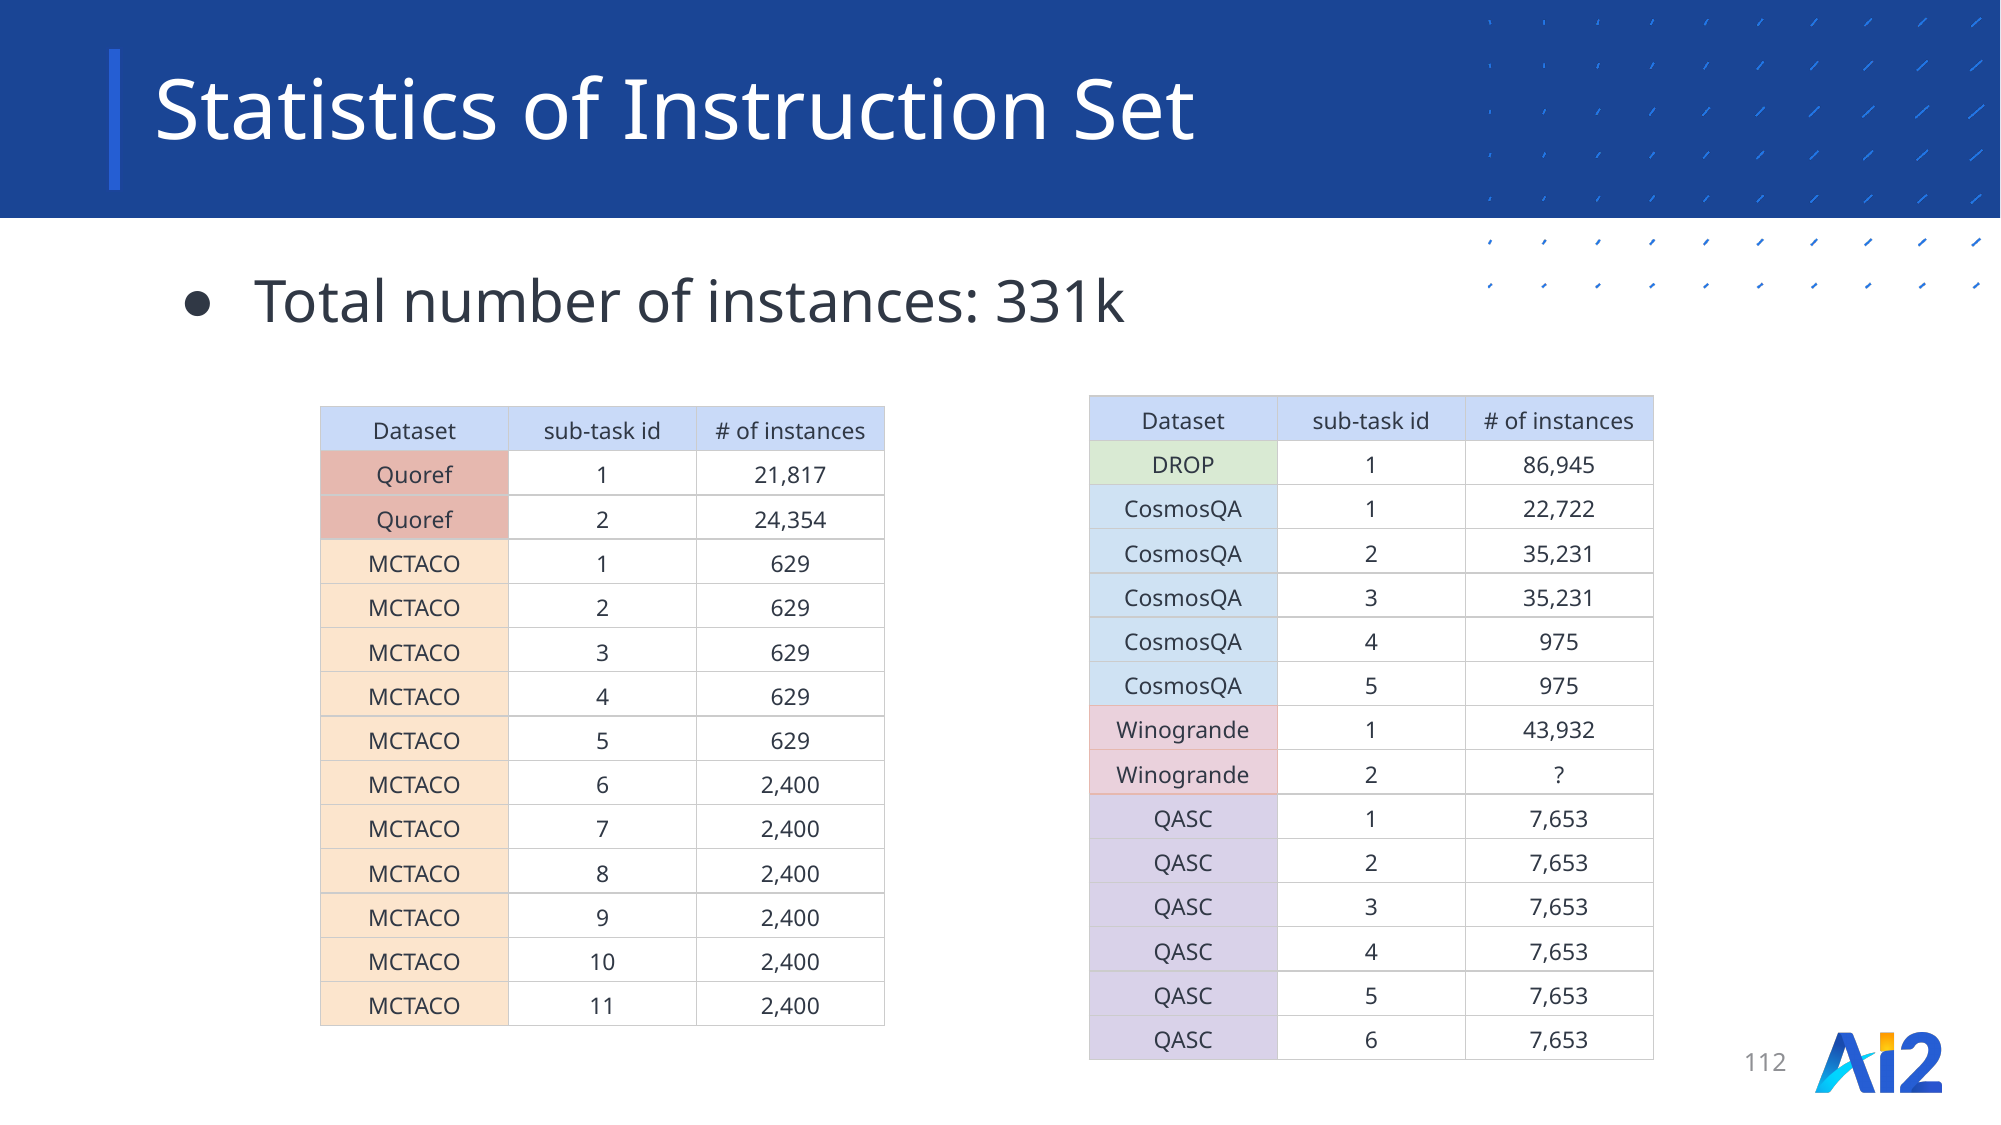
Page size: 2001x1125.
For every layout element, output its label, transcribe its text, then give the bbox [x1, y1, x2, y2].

table_cell 7 [509, 805, 696, 848]
table_cell CosmosQA [1090, 529, 1277, 572]
table_cell 3 [1278, 883, 1465, 926]
table_cell 10 [509, 938, 696, 981]
table_cell 5 [509, 717, 696, 760]
table_cell 4 [1278, 927, 1465, 970]
table_cell QASC [1090, 927, 1277, 970]
table_cell 629 [697, 672, 884, 715]
table_cell 2 [509, 496, 696, 538]
table_cell 2,400 [697, 761, 884, 804]
table_cell MCTACO [321, 540, 508, 583]
table_cell 7,653 [1466, 927, 1653, 970]
slide_number 112 [1686, 1019, 1807, 1106]
table_cell MCTACO [321, 805, 508, 848]
table_cell 1 [1278, 795, 1465, 838]
table_cell Quoref [321, 451, 508, 494]
table_cell QASC [1090, 883, 1277, 926]
table_cell Winogrande [1090, 706, 1277, 749]
table_cell MCTACO [321, 584, 508, 627]
title Statistics of Instruction Set [134, 47, 1883, 173]
table_cell 35,231 [1466, 574, 1653, 616]
table_cell 4 [509, 672, 696, 715]
table_cell 975 [1466, 662, 1653, 705]
table_cell 21,817 [697, 451, 884, 494]
table_cell 7,653 [1466, 883, 1653, 926]
table_cell 629 [697, 628, 884, 671]
table_header sub-task id [509, 407, 696, 450]
table_cell 2 [1278, 750, 1465, 793]
table_cell Quoref [321, 496, 508, 538]
table_cell 1 [1278, 441, 1465, 484]
table_cell CosmosQA [1090, 618, 1277, 661]
table_cell CosmosQA [1090, 574, 1277, 616]
table_cell DROP [1090, 441, 1277, 484]
table_cell MCTACO [321, 982, 508, 1025]
table_cell MCTACO [321, 938, 508, 981]
table_cell QASC [1090, 972, 1277, 1015]
picture [1487, 0, 2000, 289]
table_cell 22,722 [1466, 485, 1653, 528]
table_cell 7,653 [1466, 795, 1653, 838]
table_cell ? [1466, 750, 1653, 793]
table_cell MCTACO [321, 672, 508, 715]
table_cell QASC [1090, 1016, 1277, 1059]
table_cell 7,653 [1466, 1016, 1653, 1059]
table_cell 7,653 [1466, 972, 1653, 1015]
table_cell 2,400 [697, 894, 884, 937]
table_cell 2,400 [697, 849, 884, 892]
table_cell 24,354 [697, 496, 884, 538]
table_header # of instances [1466, 397, 1653, 440]
table_cell MCTACO [321, 717, 508, 760]
table_cell 1 [1278, 706, 1465, 749]
table_cell 2 [509, 584, 696, 627]
table_cell QASC [1090, 795, 1277, 838]
table_header # of instances [697, 407, 884, 450]
table_cell 6 [1278, 1016, 1465, 1059]
table_cell 9 [509, 894, 696, 937]
table_cell MCTACO [321, 761, 508, 804]
table_cell Winogrande [1090, 750, 1277, 793]
table_cell 5 [1278, 662, 1465, 705]
table_cell 5 [1278, 972, 1465, 1015]
table_cell 629 [697, 540, 884, 583]
table_cell 975 [1466, 618, 1653, 661]
table_cell QASC [1090, 839, 1277, 882]
table_cell 2,400 [697, 805, 884, 848]
table_cell 6 [509, 761, 696, 804]
picture [1815, 1032, 1942, 1093]
table_cell 86,945 [1466, 441, 1653, 484]
table_cell 1 [1278, 485, 1465, 528]
table_cell 1 [509, 451, 696, 494]
table_cell 4 [1278, 618, 1465, 661]
table_cell 3 [1278, 574, 1465, 616]
table_cell 8 [509, 849, 696, 892]
table_cell CosmosQA [1090, 662, 1277, 705]
table_cell 35,231 [1466, 529, 1653, 572]
table_cell 629 [697, 717, 884, 760]
table_header Dataset [321, 407, 508, 450]
table_cell 11 [509, 982, 696, 1025]
table_cell MCTACO [321, 894, 508, 937]
table_cell 2,400 [697, 938, 884, 981]
table_cell MCTACO [321, 849, 508, 892]
table_cell 3 [509, 628, 696, 671]
table_cell 1 [509, 540, 696, 583]
table_cell 2,400 [697, 982, 884, 1025]
list Total number of instances: 331k [134, 252, 1942, 1000]
table_cell 7,653 [1466, 839, 1653, 882]
table_cell CosmosQA [1090, 485, 1277, 528]
table_header sub-task id [1278, 397, 1465, 440]
table_cell MCTACO [321, 628, 508, 671]
table_cell 43,932 [1466, 706, 1653, 749]
table_cell 2 [1278, 529, 1465, 572]
table_cell 2 [1278, 839, 1465, 882]
table_cell 629 [697, 584, 884, 627]
table_header Dataset [1090, 397, 1277, 440]
